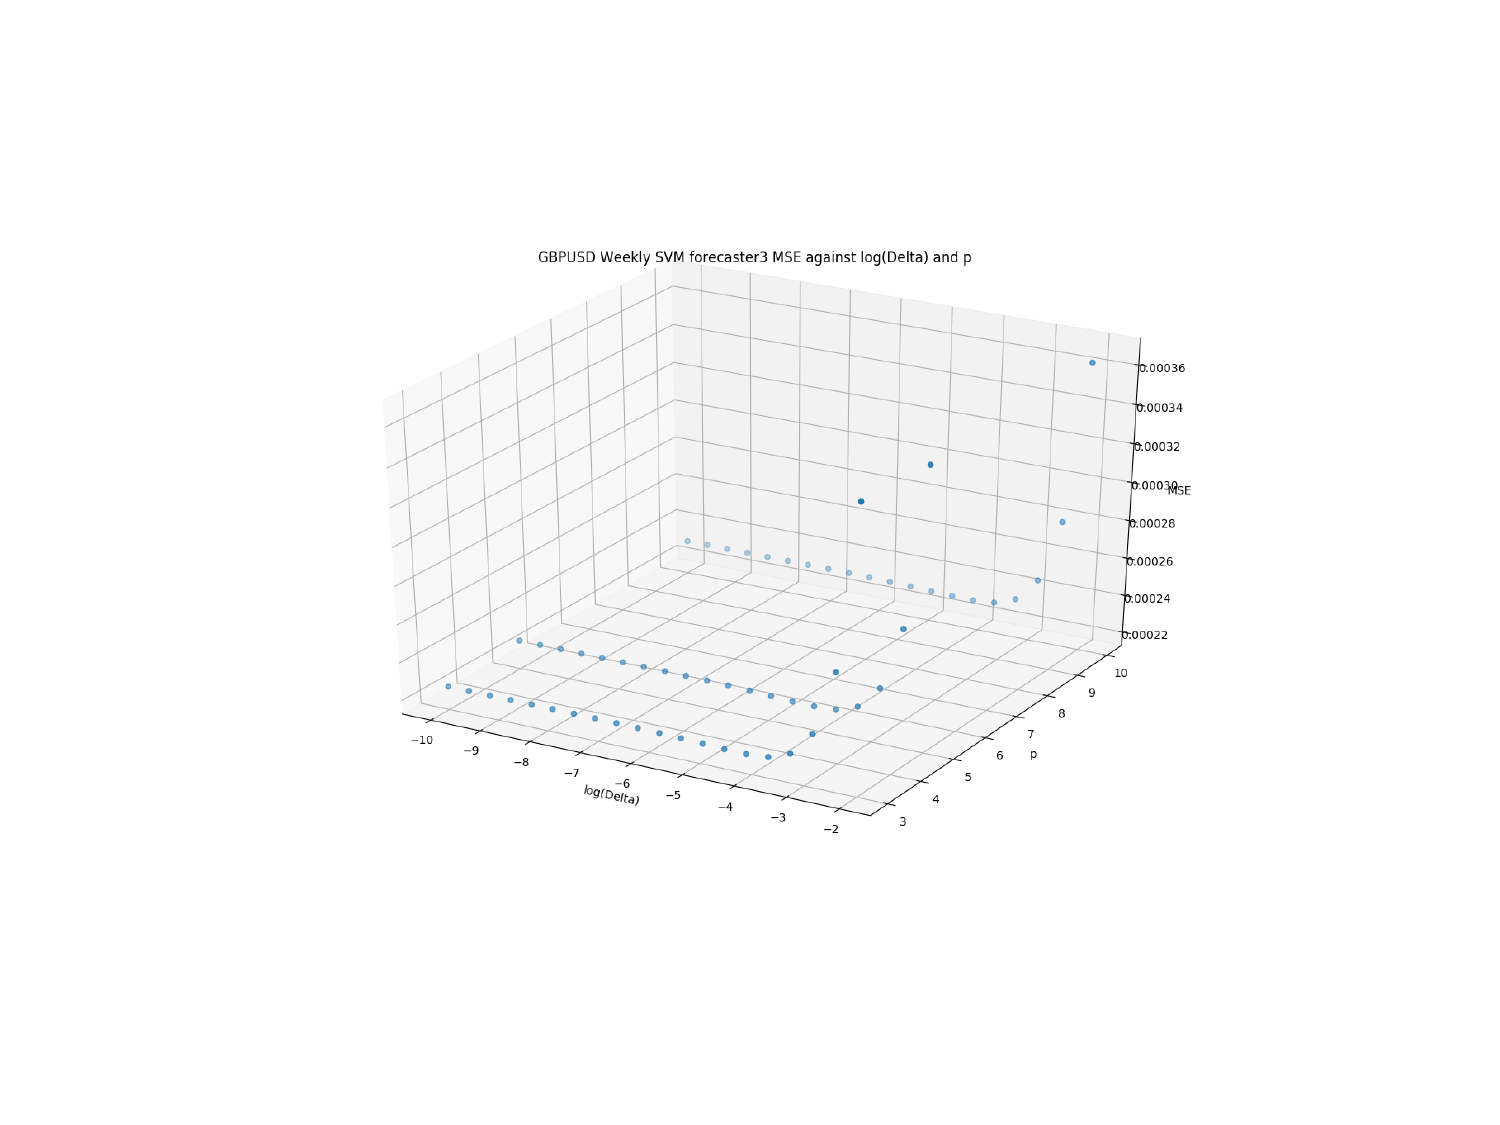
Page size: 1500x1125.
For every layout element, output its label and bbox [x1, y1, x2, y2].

picture [119, 119, 1358, 946]
